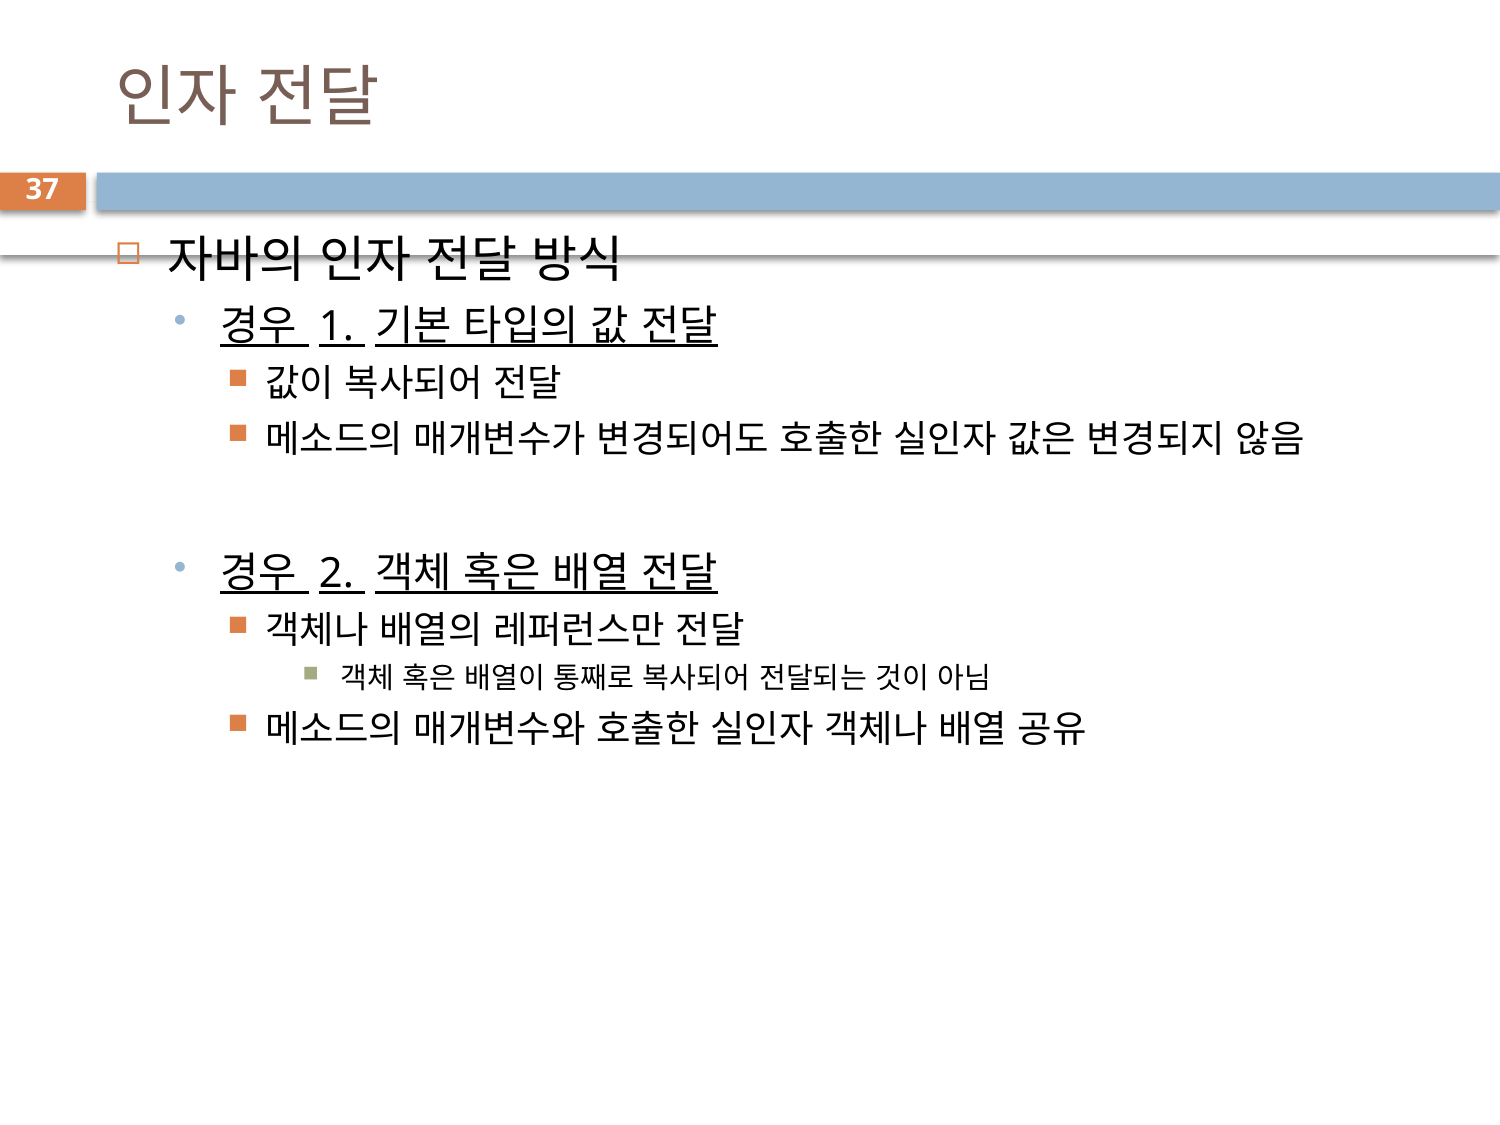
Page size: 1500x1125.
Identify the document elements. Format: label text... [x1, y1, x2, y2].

slide_number 37 [0, 170, 87, 211]
title 인자 전달 [100, 37, 1438, 149]
list 자바의 인자 전달 방식 경우 1. 기본 타입의 값 전달 값이 복사되어 전달 메소드의 매개변수가 변경되어도 호출한 실인자 값은 변경되지 않음 경우 2. 객체 혹은 배열 전달 객체나 배열의 레퍼런스만 전달 객체 혹은 배열이 통째로 복사되어 전달되는 것이 아님 메소드의 매개변수와 호출한 실인자 객체나 배열 공유 [100, 219, 1438, 1047]
